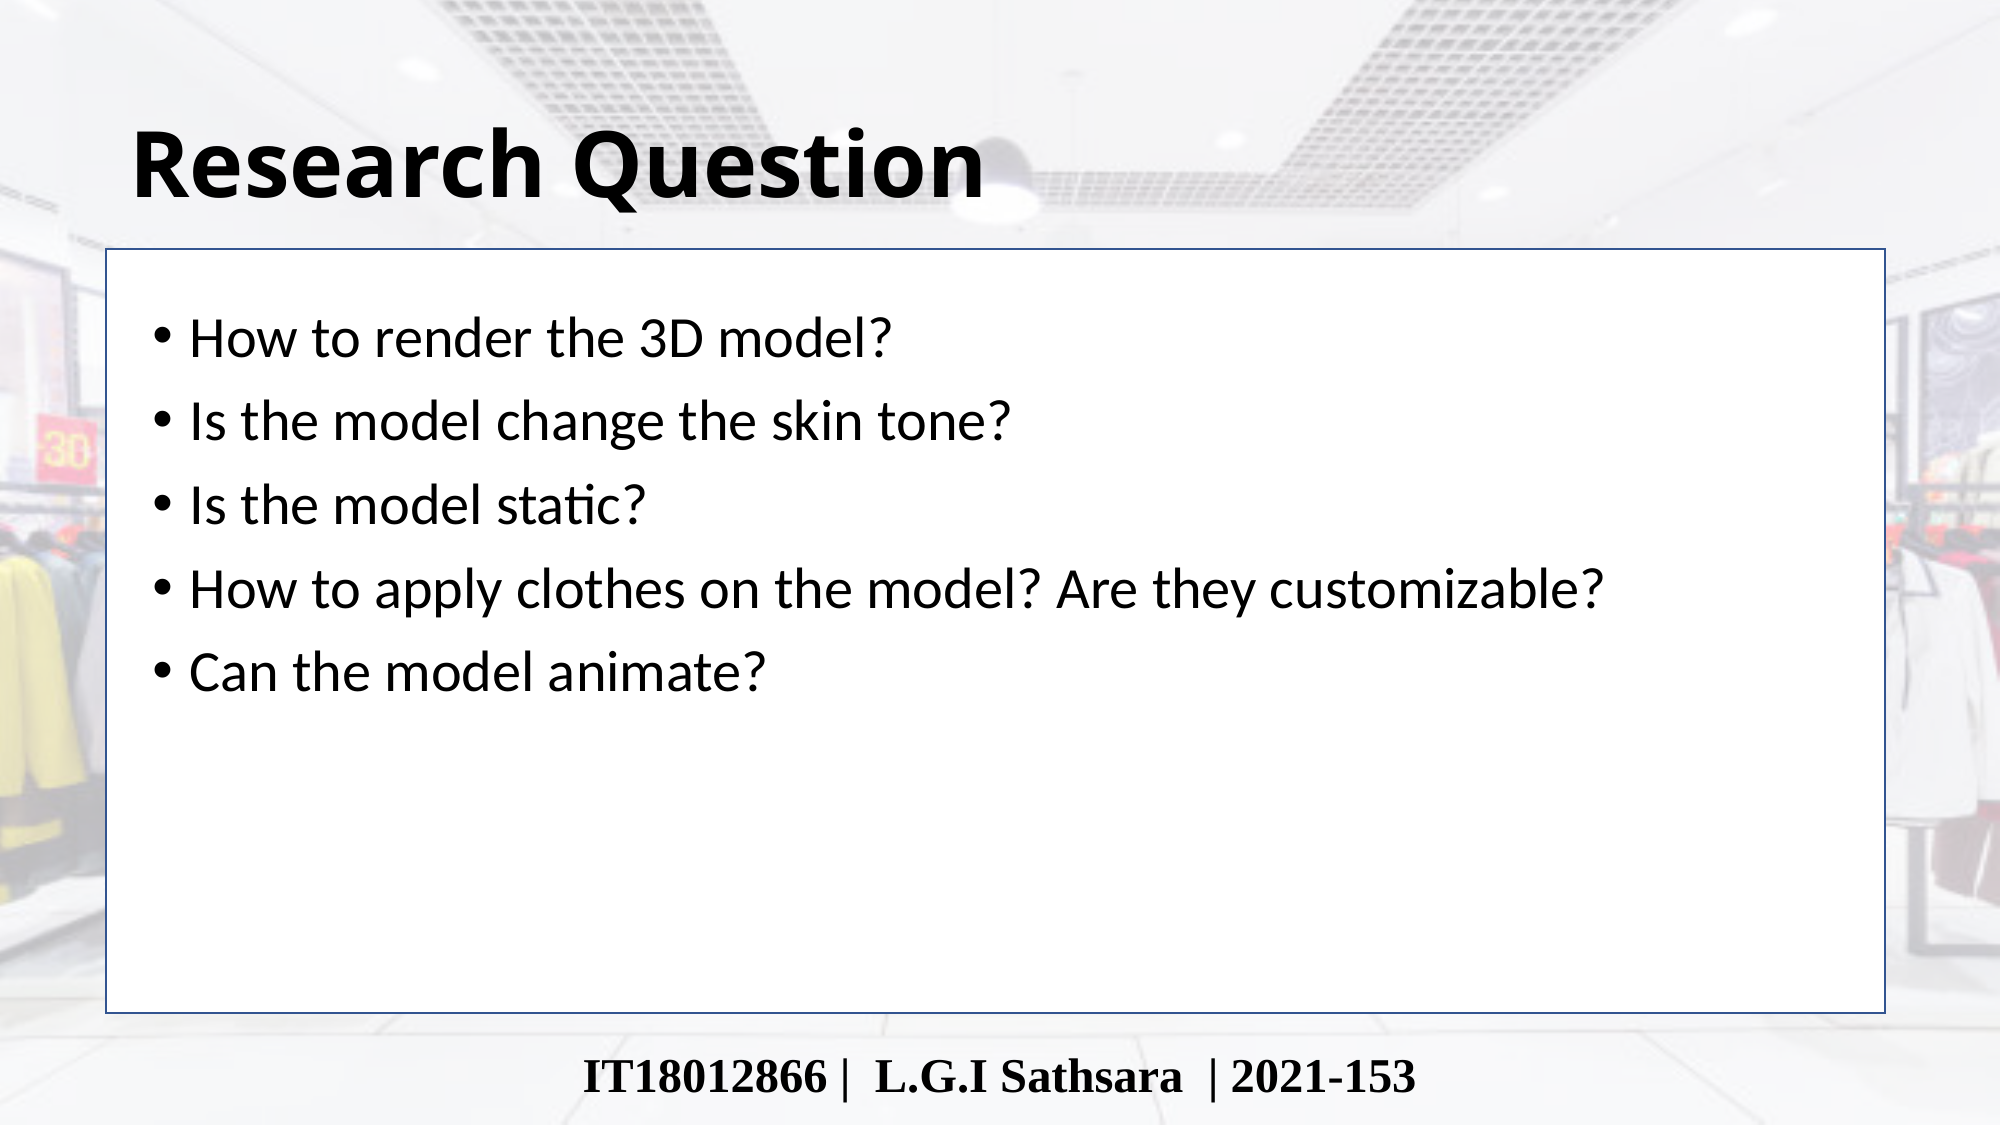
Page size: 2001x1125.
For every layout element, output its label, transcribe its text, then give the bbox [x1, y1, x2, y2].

title Research Question [114, 110, 1840, 248]
text_box [105, 248, 1886, 1014]
text_box IT18012866 | L.G.I Sathsara | 2021-153 [0, 1043, 2000, 1112]
list How to render the 3D model? Is the model change the skin tone? Is the model static? How to apply clothes on the model? Are they customizable? Can the model animate? [137, 299, 1863, 1014]
